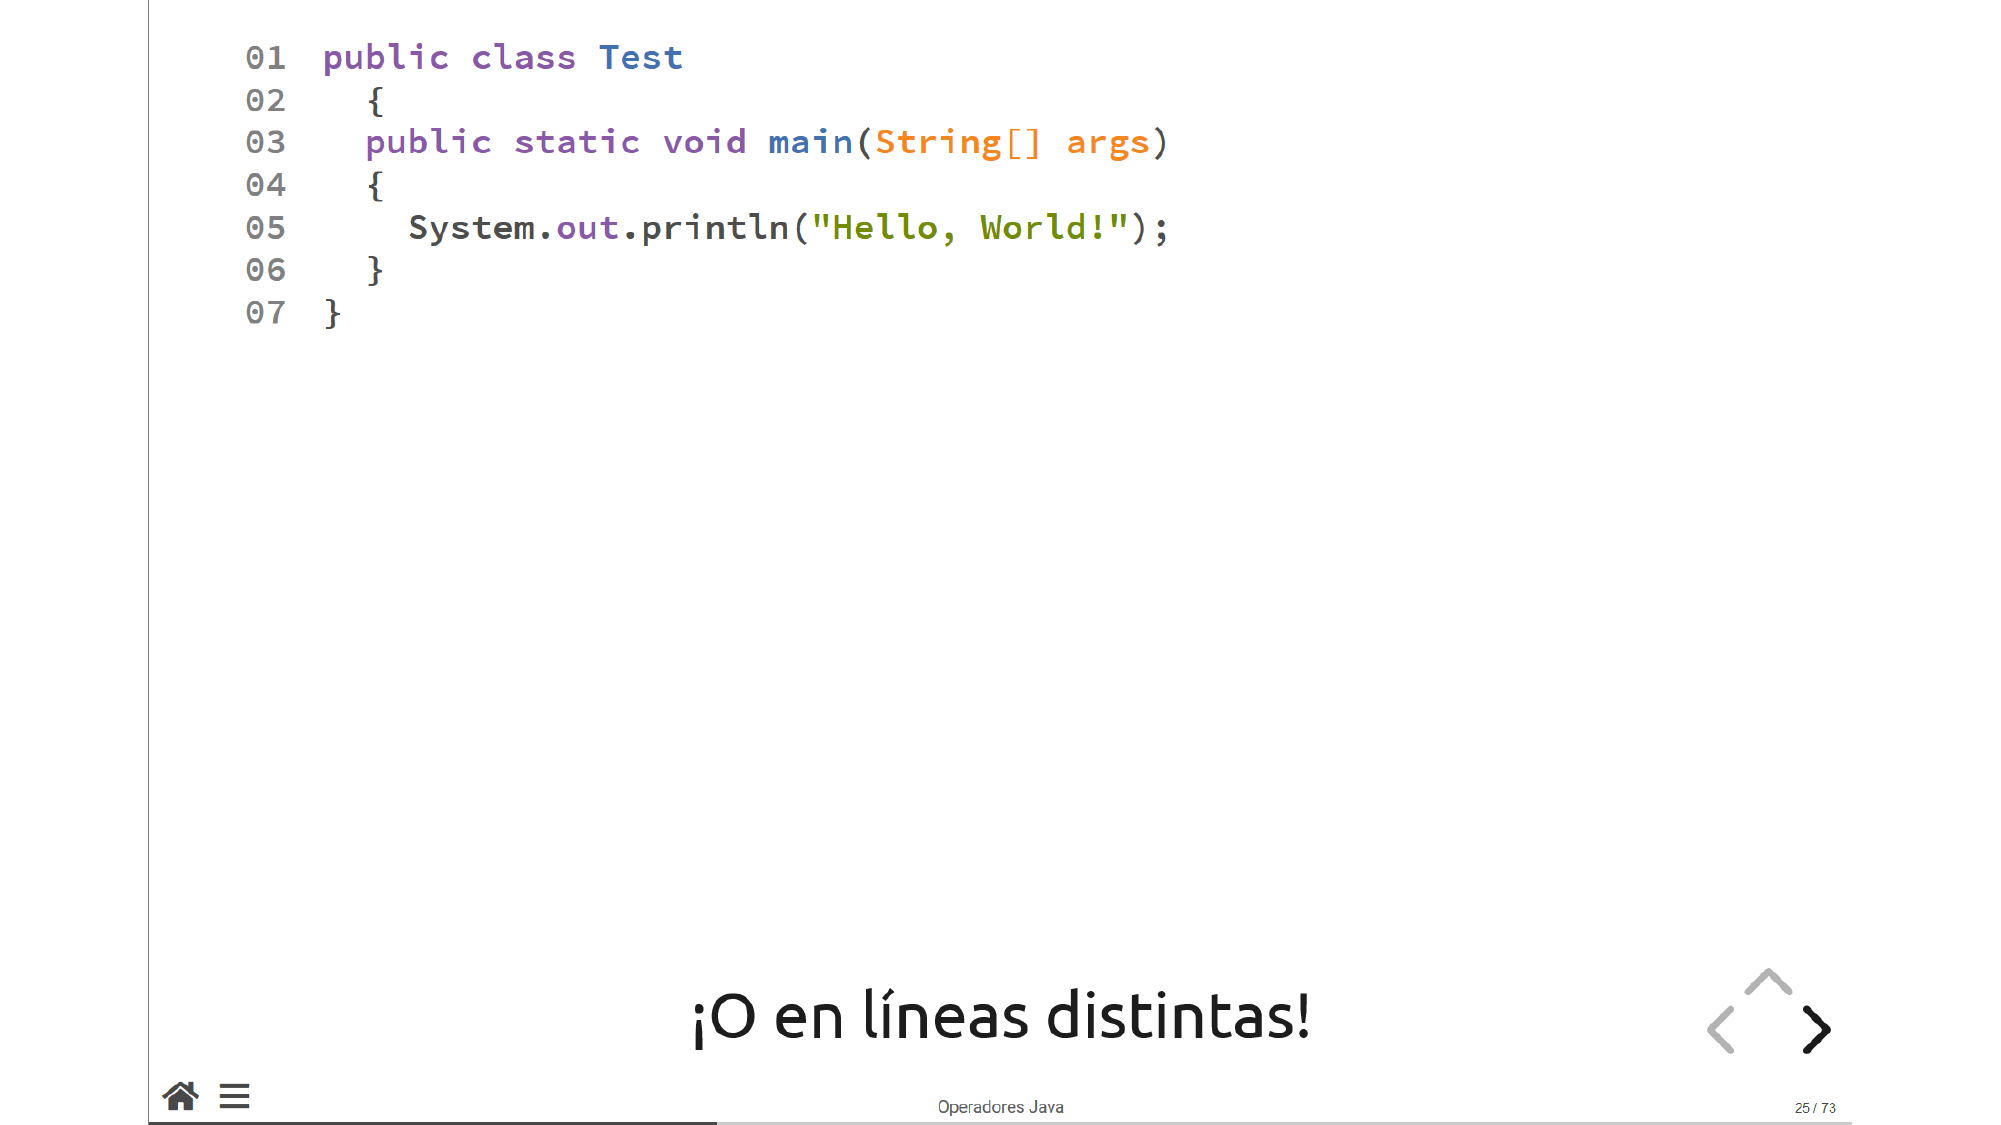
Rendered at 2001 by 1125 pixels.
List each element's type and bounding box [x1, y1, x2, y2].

picture [148, 0, 1852, 1125]
